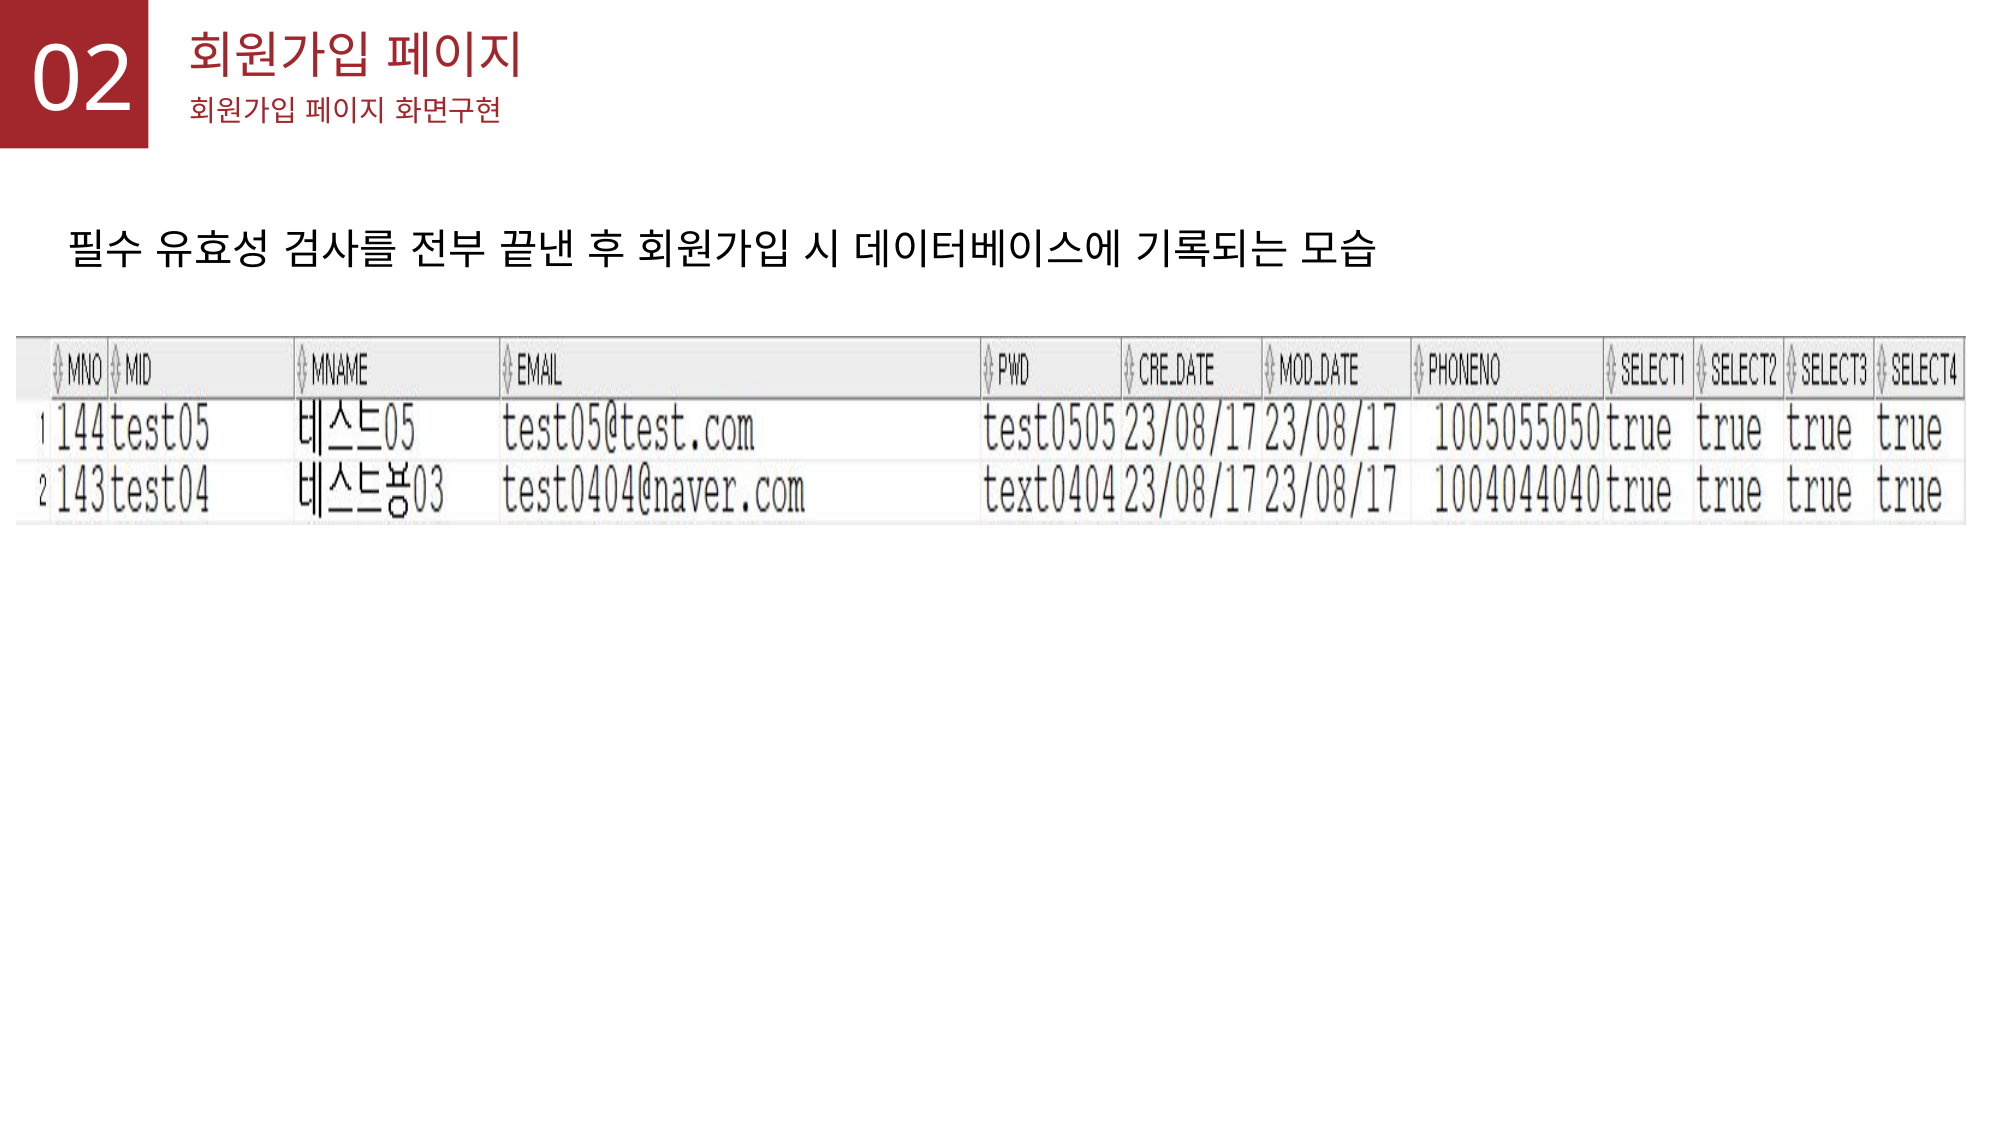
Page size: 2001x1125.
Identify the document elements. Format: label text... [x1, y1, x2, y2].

picture [16, 336, 1966, 525]
text_box 02 [15, 11, 151, 136]
text_box [0, 0, 149, 149]
text_box 회원가입 페이지 [173, 15, 540, 91]
text_box 필수 유효성 검사를 전부 끝낸 후 회원가입 시 데이터베이스에 기록되는 모습 [52, 215, 1774, 280]
text_box 회원가입 페이지 화면구현 [174, 85, 519, 135]
